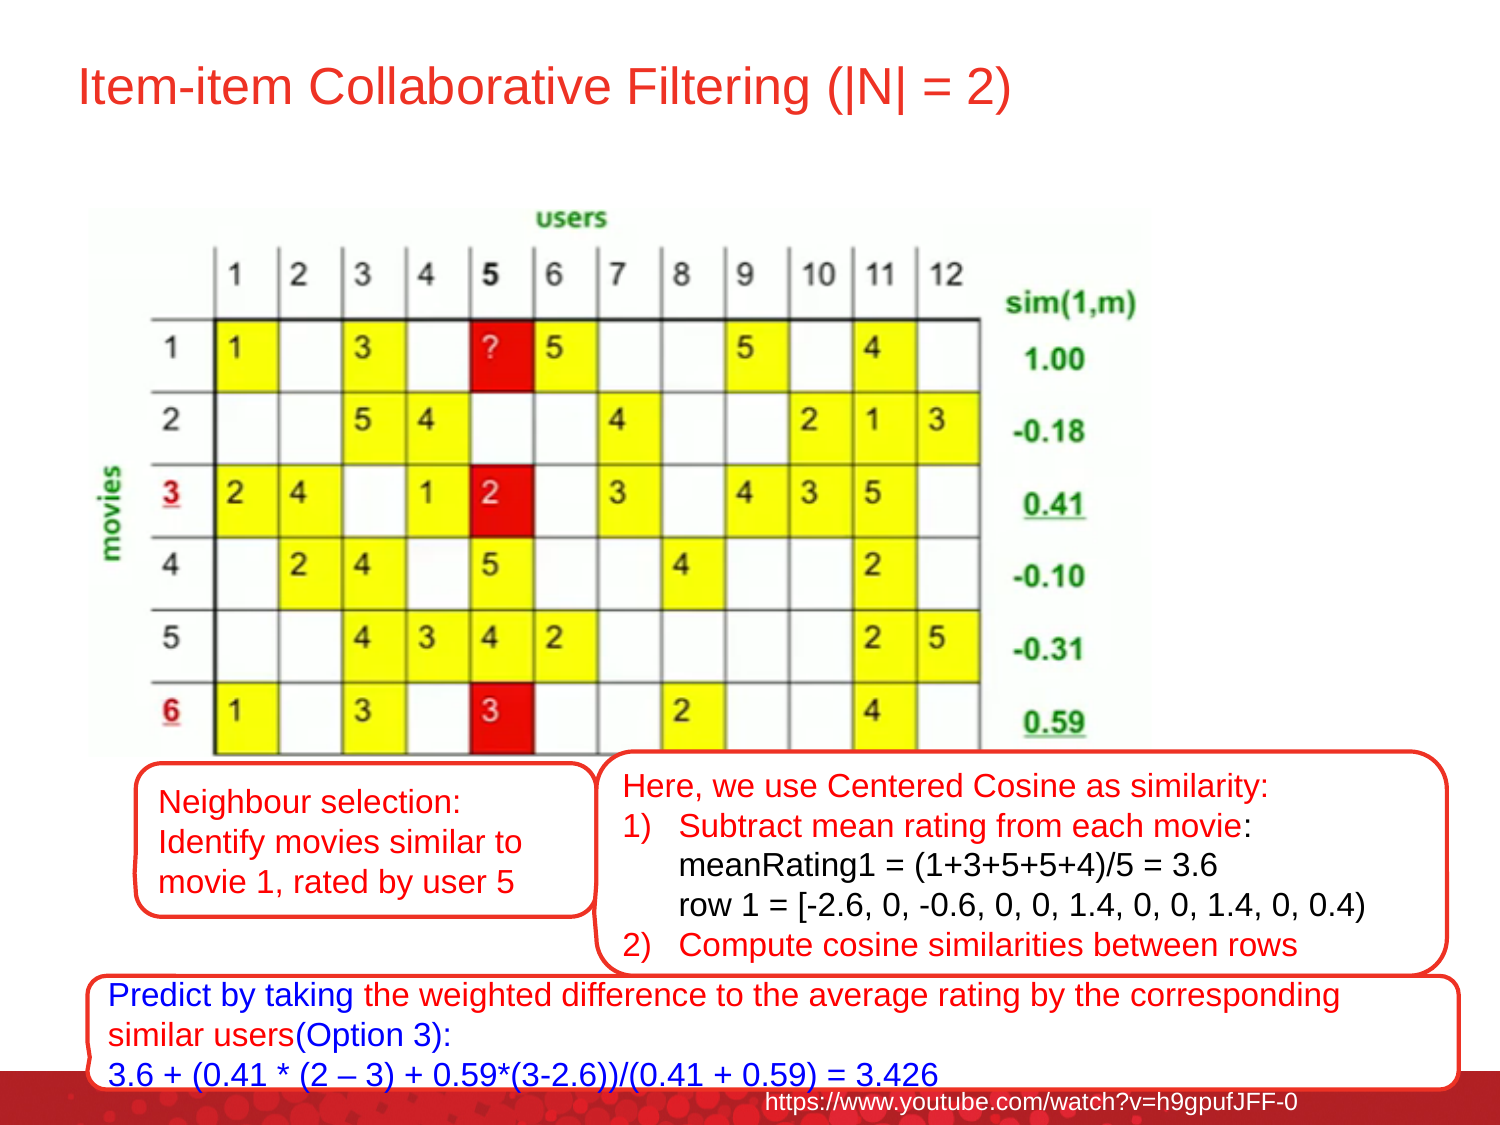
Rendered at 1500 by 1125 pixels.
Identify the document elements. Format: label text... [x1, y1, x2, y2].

text_box Neighbour selection: Identify movies similar to movie 1, rated by user 5 [132, 765, 596, 919]
picture [88, 207, 1152, 757]
picture [1460, 1071, 1500, 1078]
text_box Predict by taking the weighted difference to the average rating by the corresponding similar users(Option 3): 3.6 + (0.41 * (2 – 3) + 0.59*(3-2.6))/(0.41 + 0.59) = 3.426 [85, 973, 1461, 1092]
text_box Here, we use Centered Cosine as similarity: Subtract mean rating from each movie: meanRating1 = (1+3+5+5+4)/5 = 3.6 row 1 = [-2.6, 0, -0.6, 0, 0, 1.4, 0, 0, 1.4, 0, 0.4) Compute cosine similarities between rows [592, 749, 1450, 973]
title Item-item Collaborative Filtering (|N| = 2) [62, 45, 1413, 197]
picture [0, 1071, 1500, 1125]
text_box https://www.youtube.com/watch?v=h9gpufJFF-0 [749, 1078, 1500, 1123]
